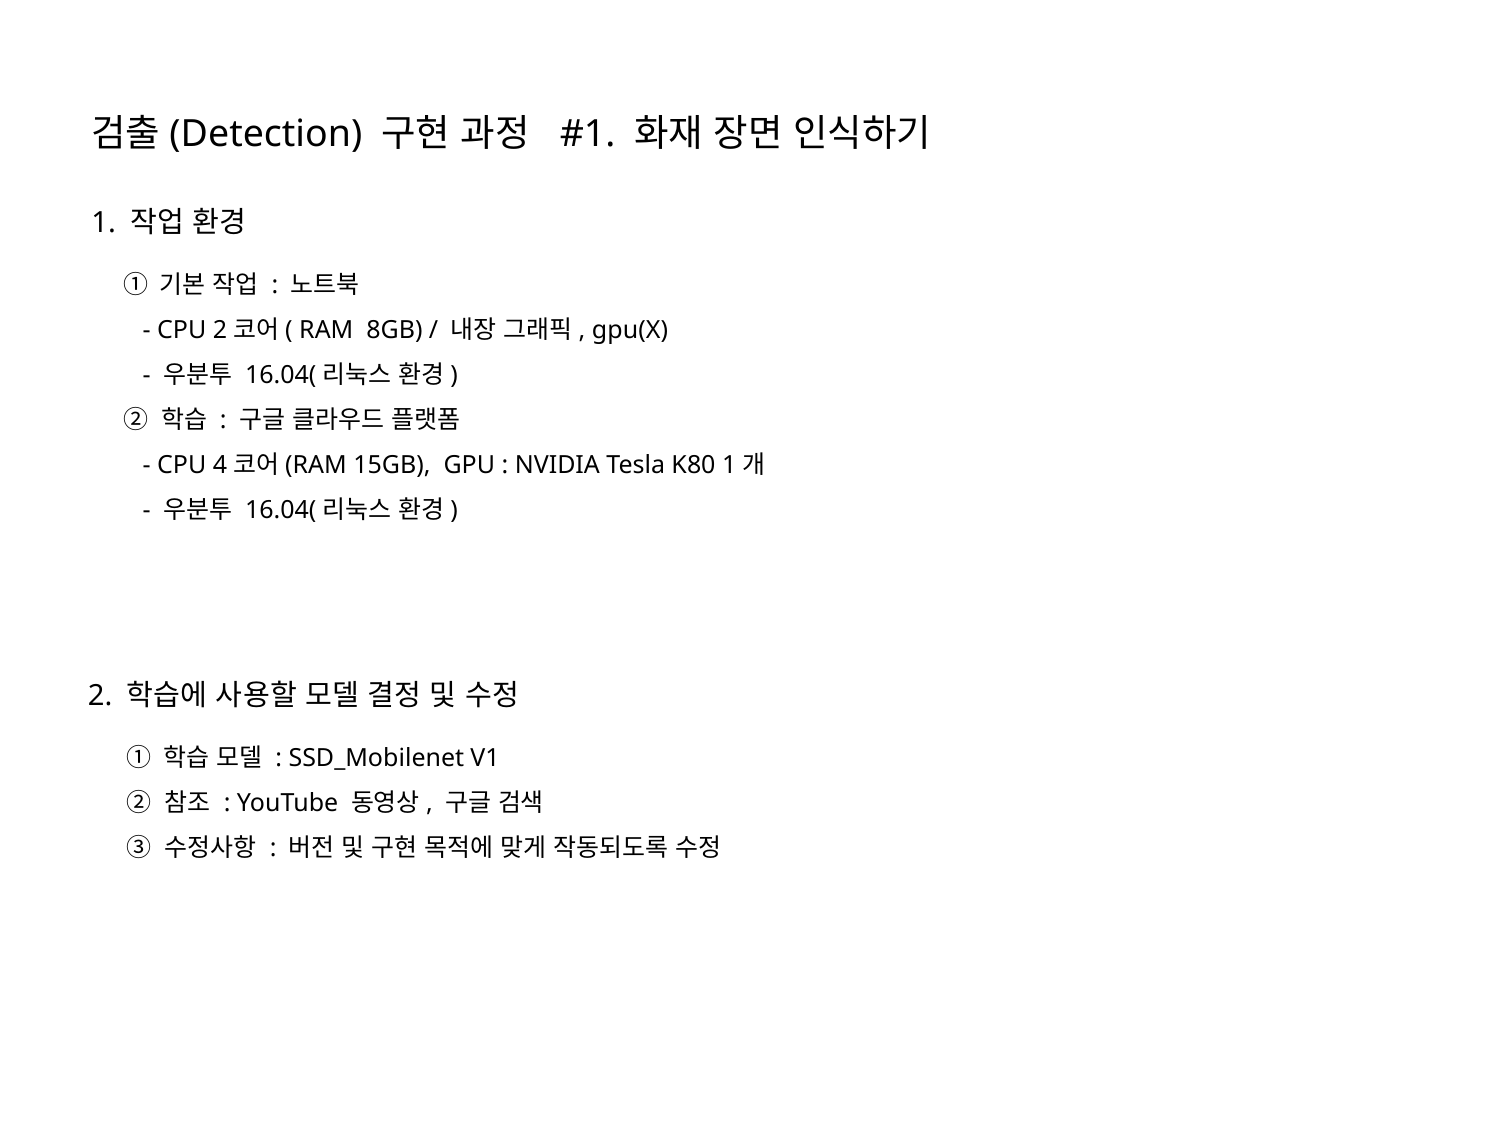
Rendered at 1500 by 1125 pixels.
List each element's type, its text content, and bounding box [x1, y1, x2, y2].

text_box ① 학습 모델 : SSD_Mobilenet V1 ② 참조 : YouTube 동영상, 구글 검색 ③ 수정사항 : 버전 및 구현 목적에 맞게 작동되도록 수정 [112, 719, 880, 869]
text_box ① 기본 작업 : 노트북 - CPU 2코어( RAM 8GB) / 내장 그래픽, gpu(X) - 우분투 16.04(리눅스 환경) ② 학습 : 구글 클라우드 플랫폼 - CPU 4코어(RAM 15GB), GPU : NVIDIA Tesla K80 1개 - 우분투 16.04(리눅스 환경) [108, 246, 924, 531]
text_box 1. 작업 환경 [76, 196, 561, 246]
text_box 검출(Detection) 구현 과정 #1. 화재 장면 인식하기 [76, 101, 1046, 162]
text_box 2. 학습에 사용할 모델 결정 및 수정 [73, 668, 770, 719]
